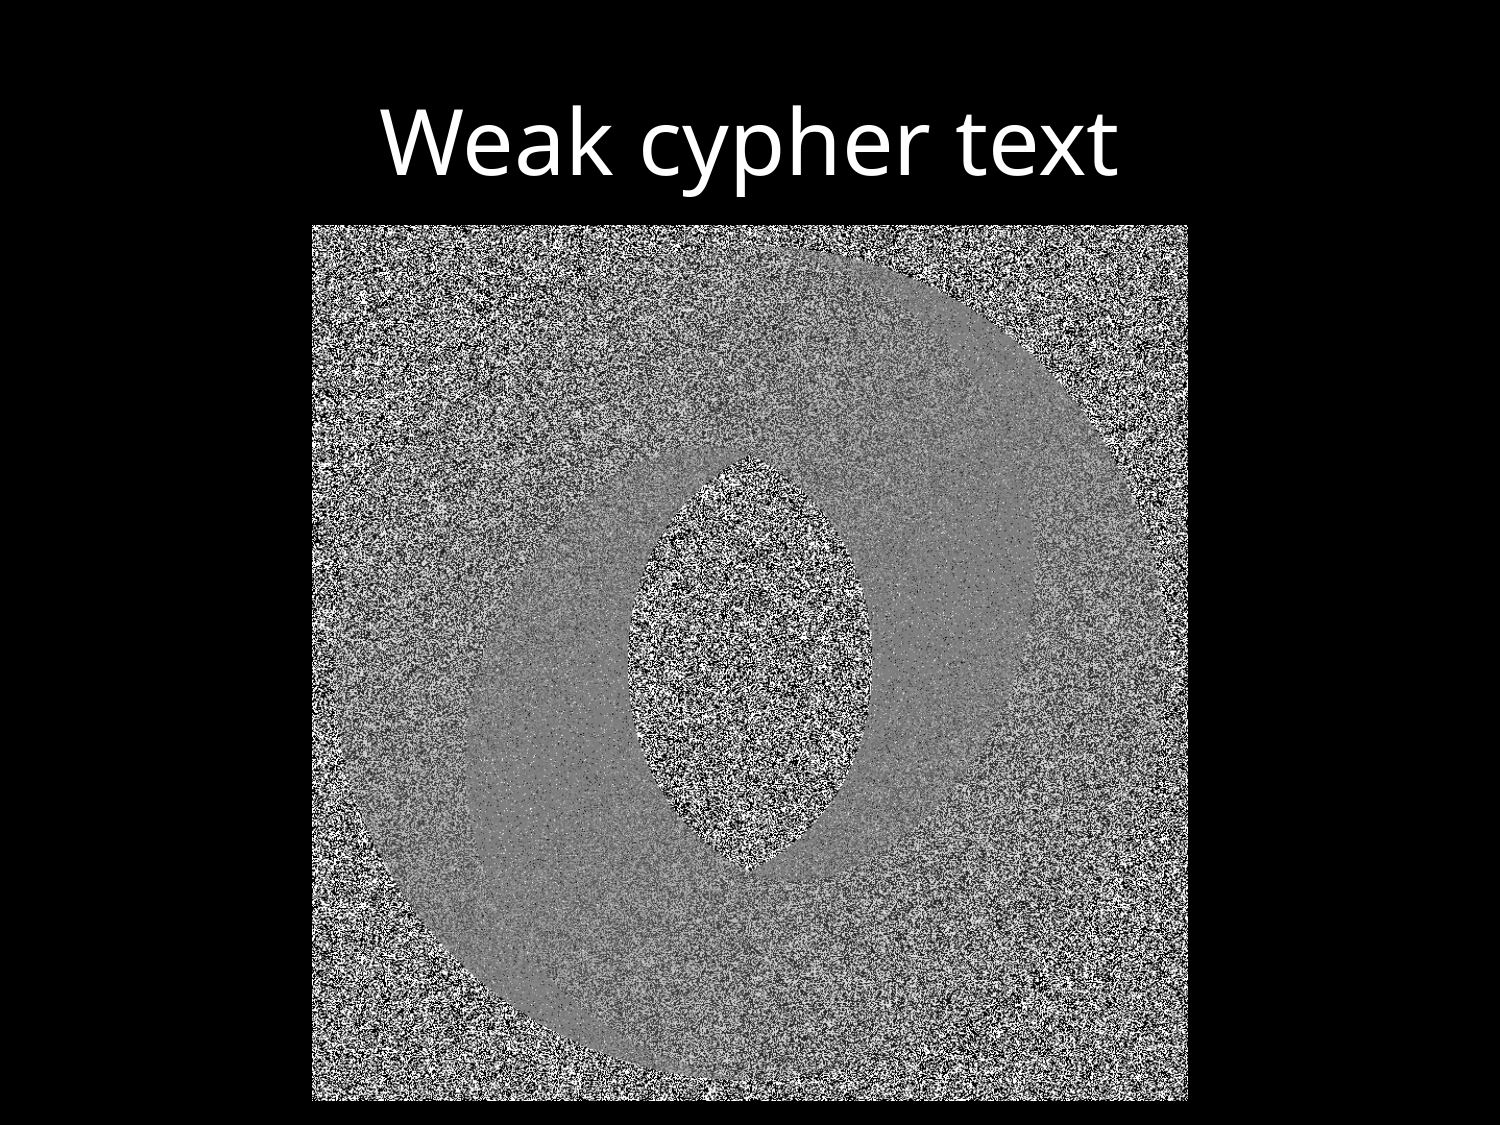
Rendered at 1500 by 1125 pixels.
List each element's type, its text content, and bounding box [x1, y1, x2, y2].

picture [312, 225, 1188, 1101]
title Weak cypher text [74, 44, 1426, 233]
